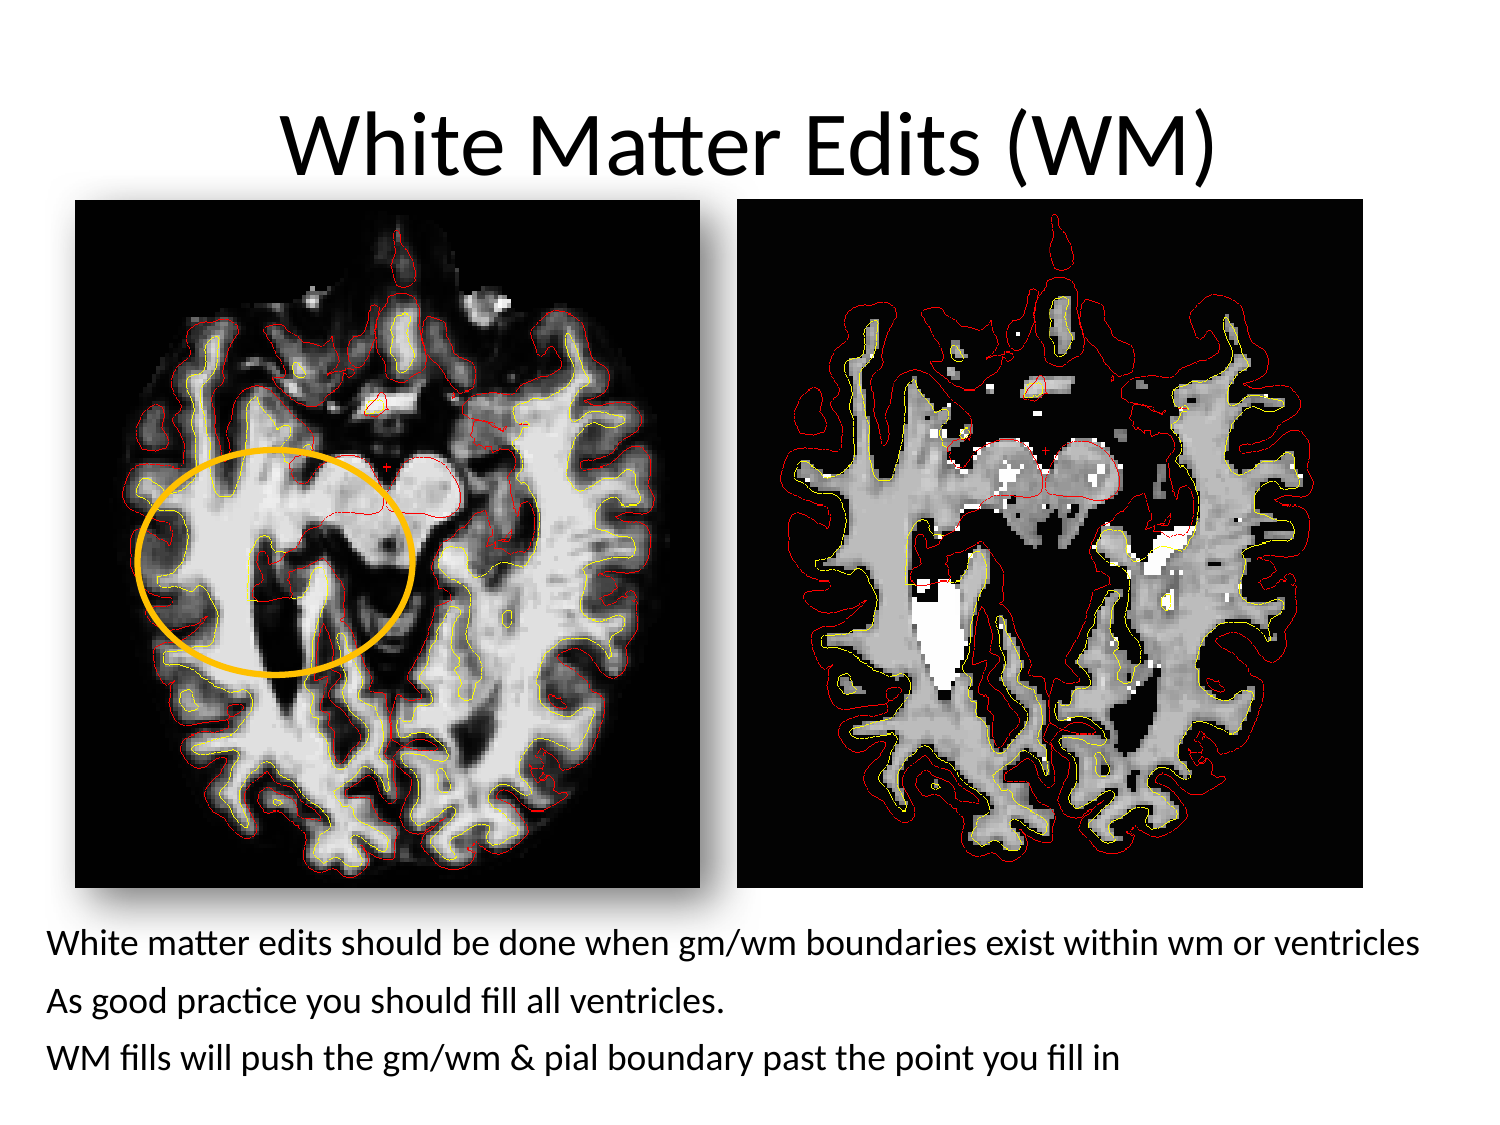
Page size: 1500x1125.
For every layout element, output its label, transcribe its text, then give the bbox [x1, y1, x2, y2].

picture [74, 200, 701, 888]
text_box White matter edits should be done when gm/wm boundaries exist within wm or ventricles As good practice you should fill all ventricles. WM fills will push the gm/wm & pial boundary past the point you fill in [31, 910, 1437, 1086]
title White Matter Edits (WM) [75, 45, 1425, 233]
picture [737, 199, 1363, 888]
